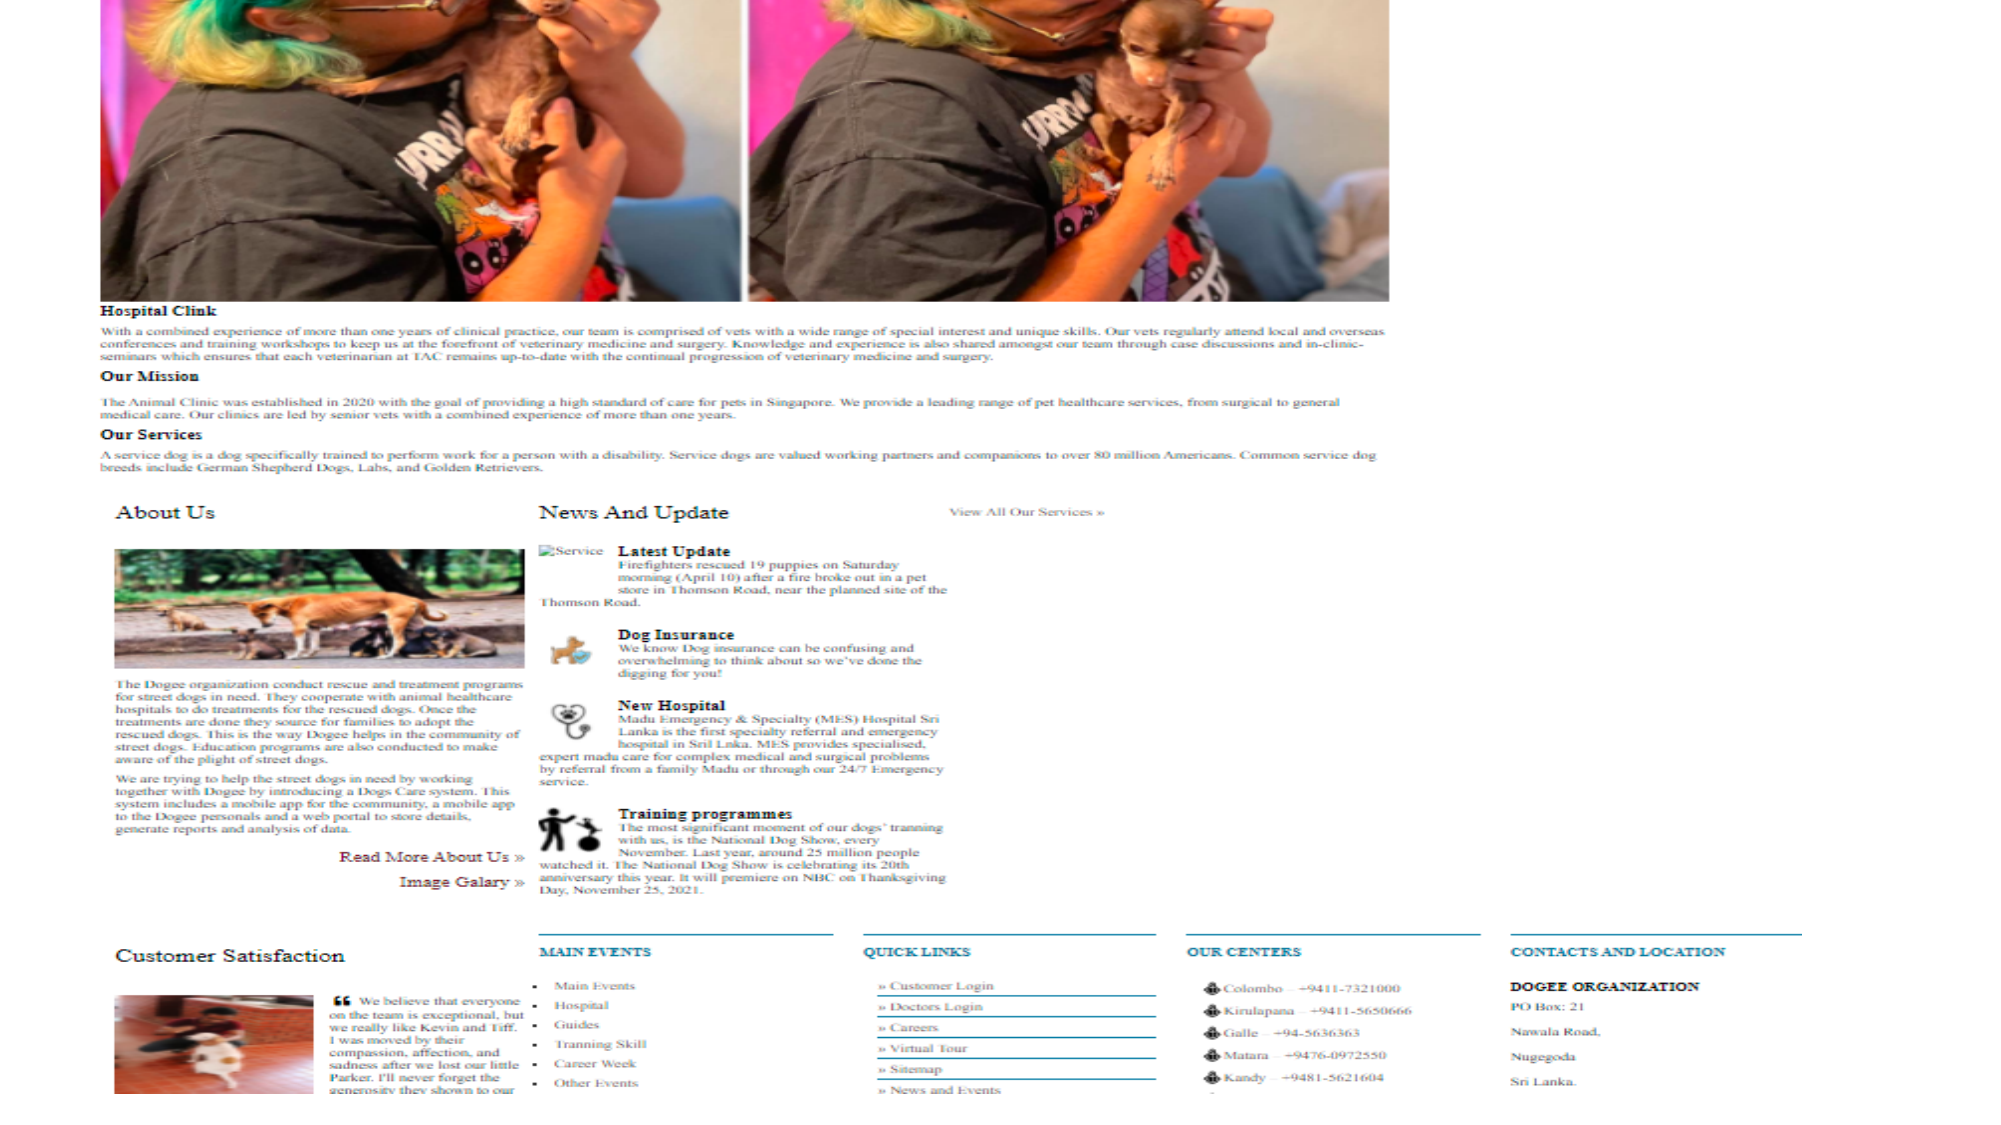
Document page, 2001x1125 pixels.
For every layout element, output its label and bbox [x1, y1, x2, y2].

picture [85, 0, 1802, 1094]
